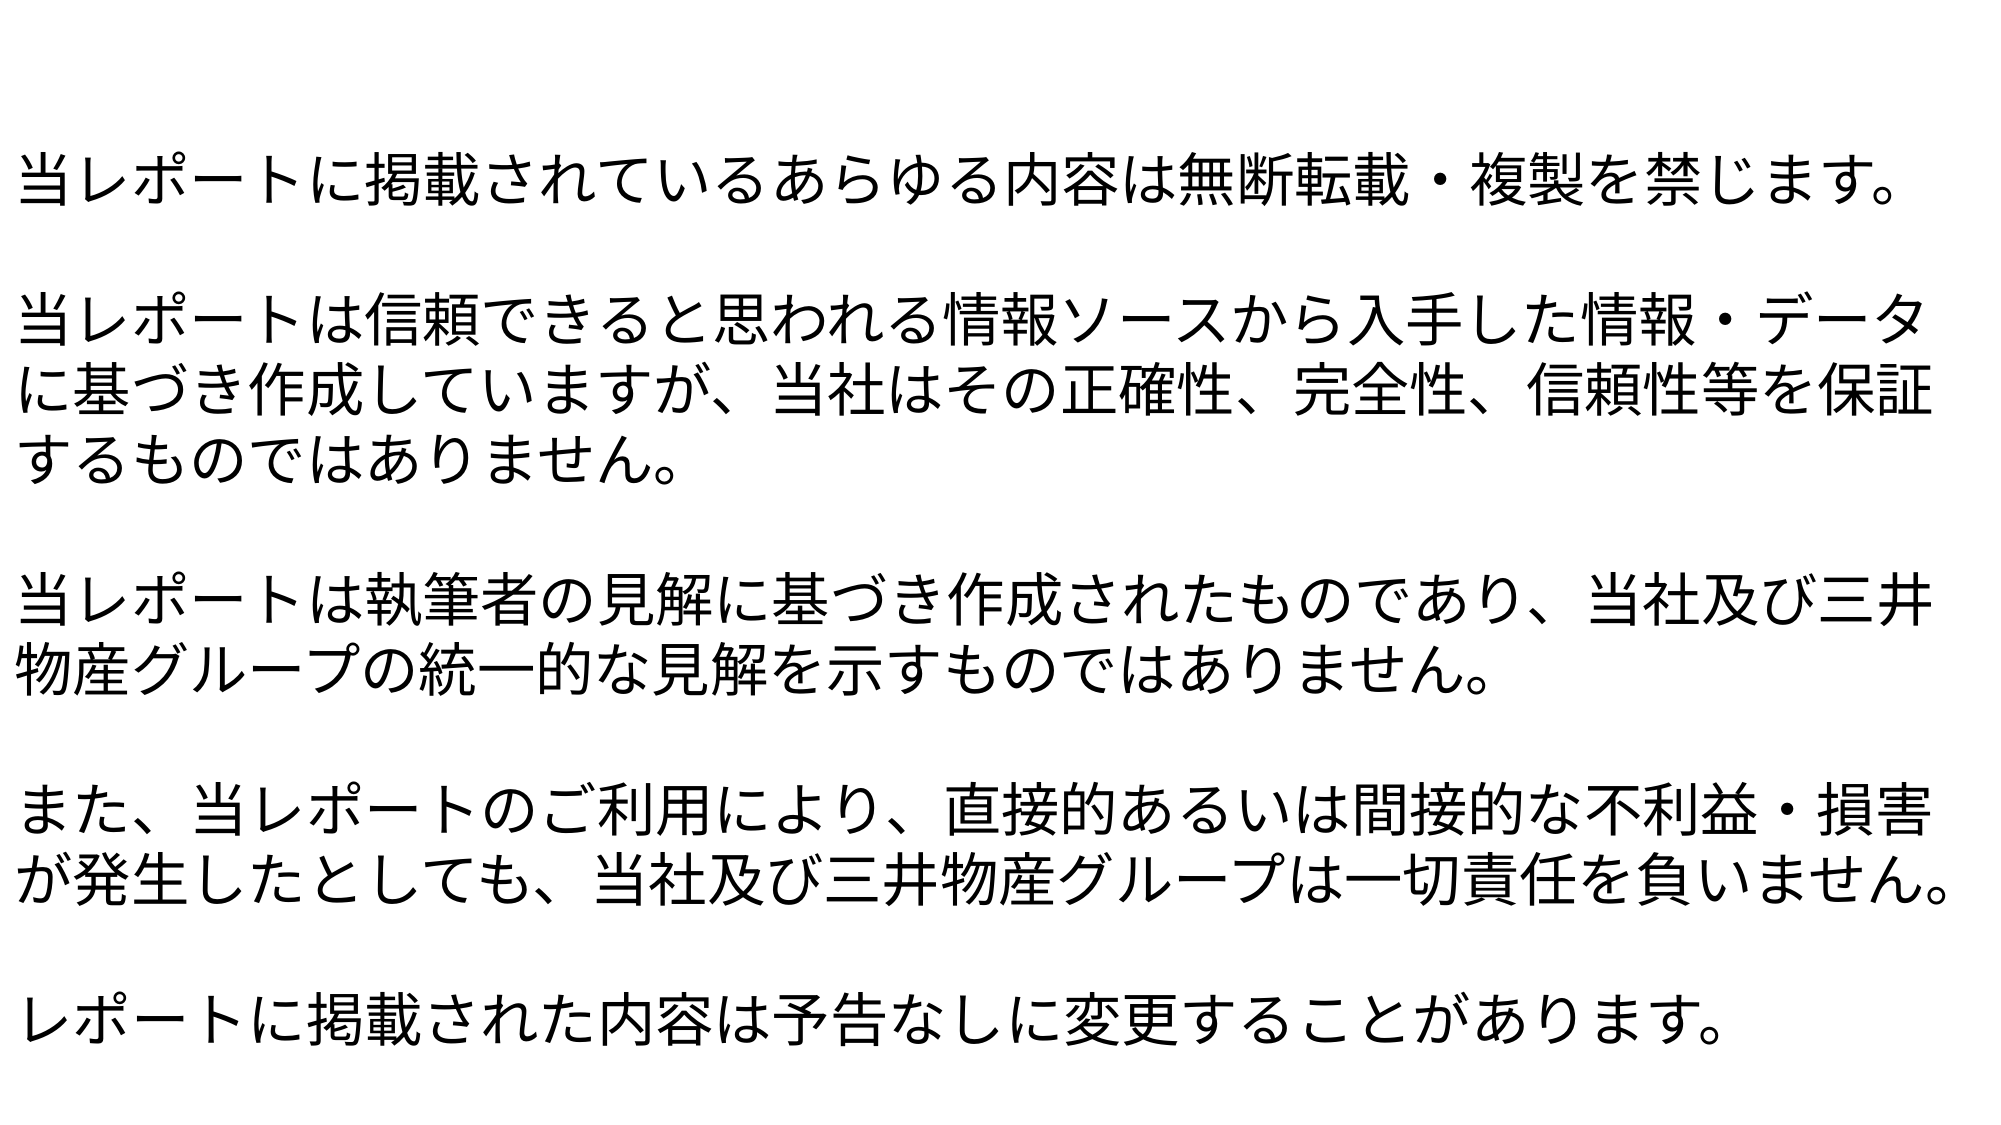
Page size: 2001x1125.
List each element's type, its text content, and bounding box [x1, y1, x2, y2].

text_box 当レポートに掲載されているあらゆる内容は無断転載・複製を禁じます。 当レポートは信頼できると思われる情報ソースから入手した情報・データに基づき作成していますが、当社はその正確性、完全性、信頼性等を保証するものではありません。 当レポートは執筆者の見解に基づき作成されたものであり、当社及び三井物産グループの統一的な見解を示すものではありません。 また、当レポートのご利用により、直接的あるいは間接的な不利益・損害が発生したとしても、当社及び三井物産グループは一切責任を負いません。 レポートに掲載された内容は予告なしに変更することがあります。 [0, 135, 2000, 1061]
